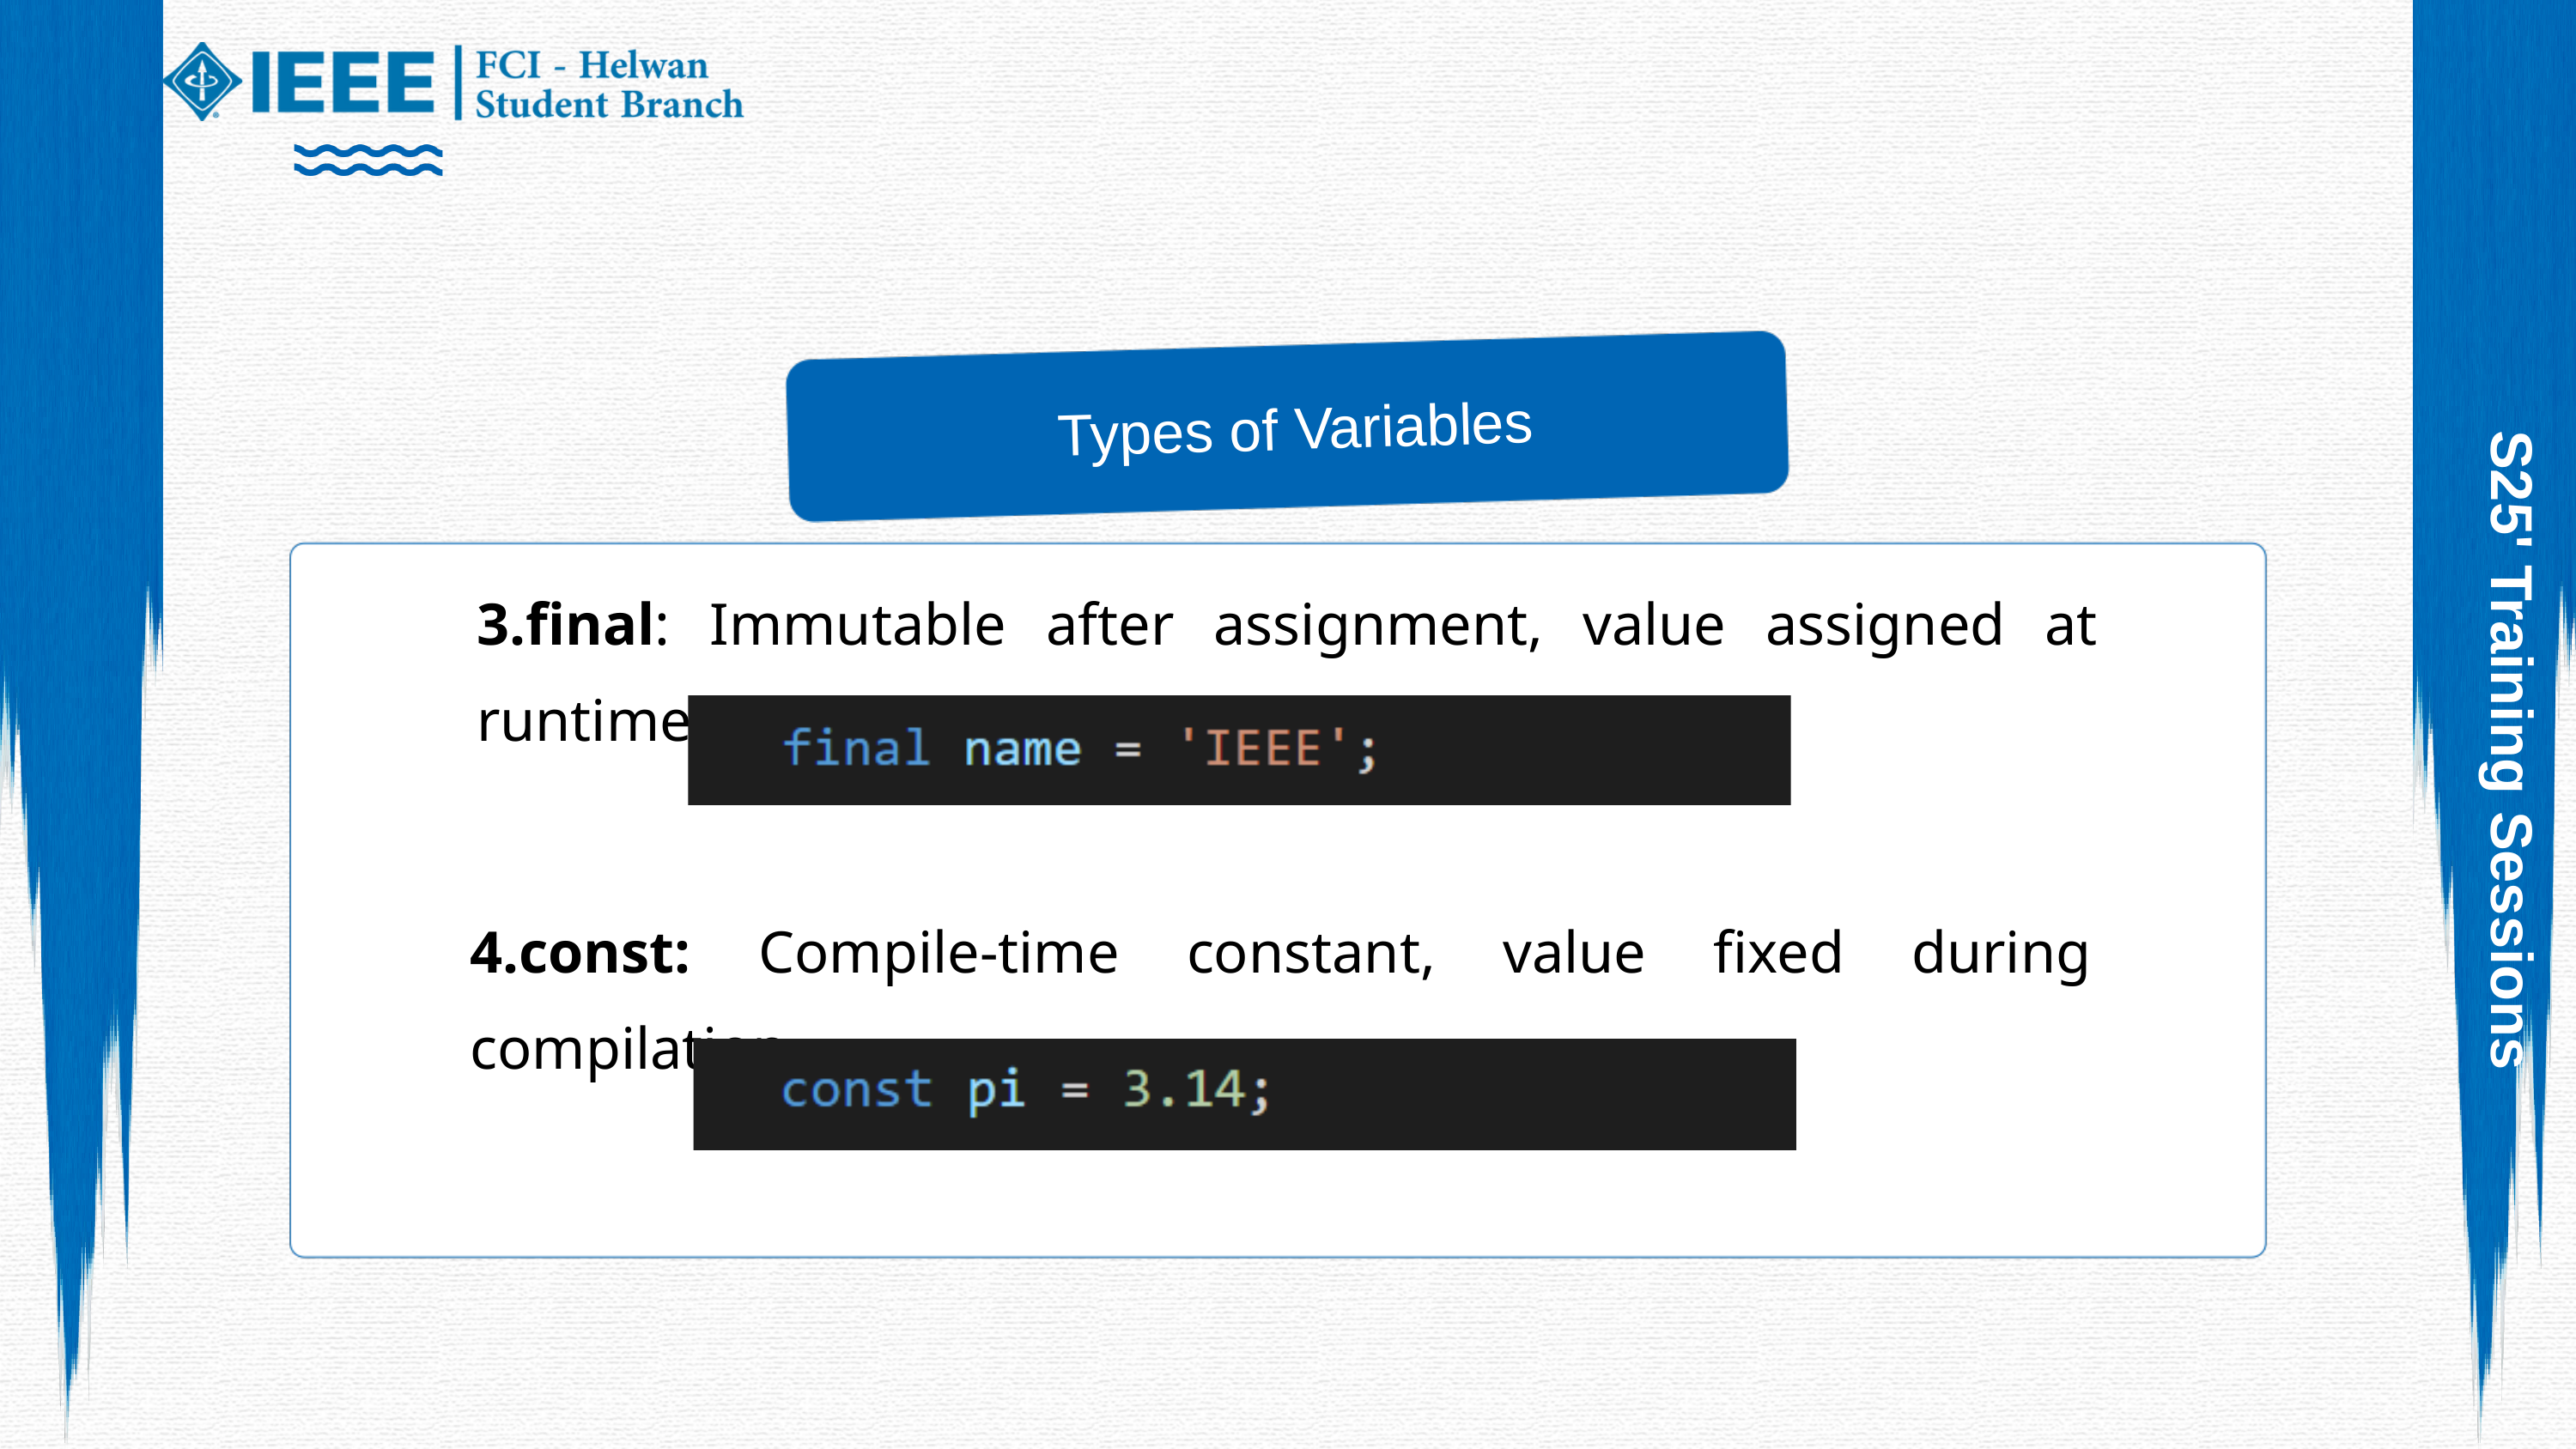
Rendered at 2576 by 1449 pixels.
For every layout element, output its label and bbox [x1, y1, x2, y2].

text_box [784, 322, 1791, 362]
text_box [688, 695, 1791, 805]
text_box [2210, 705, 2576, 796]
text_box [294, 144, 443, 176]
text_box [163, 0, 2413, 1449]
text_box [2413, 0, 2576, 704]
text_box [784, 475, 1791, 523]
text_box [0, 0, 163, 1449]
text_box [476, 560, 2100, 670]
text_box [693, 1039, 1796, 1150]
text_box [162, 42, 746, 121]
text_box [470, 888, 2093, 997]
text_box [785, 362, 1806, 470]
text_box [2413, 803, 2576, 1449]
text_box [289, 537, 2274, 1266]
